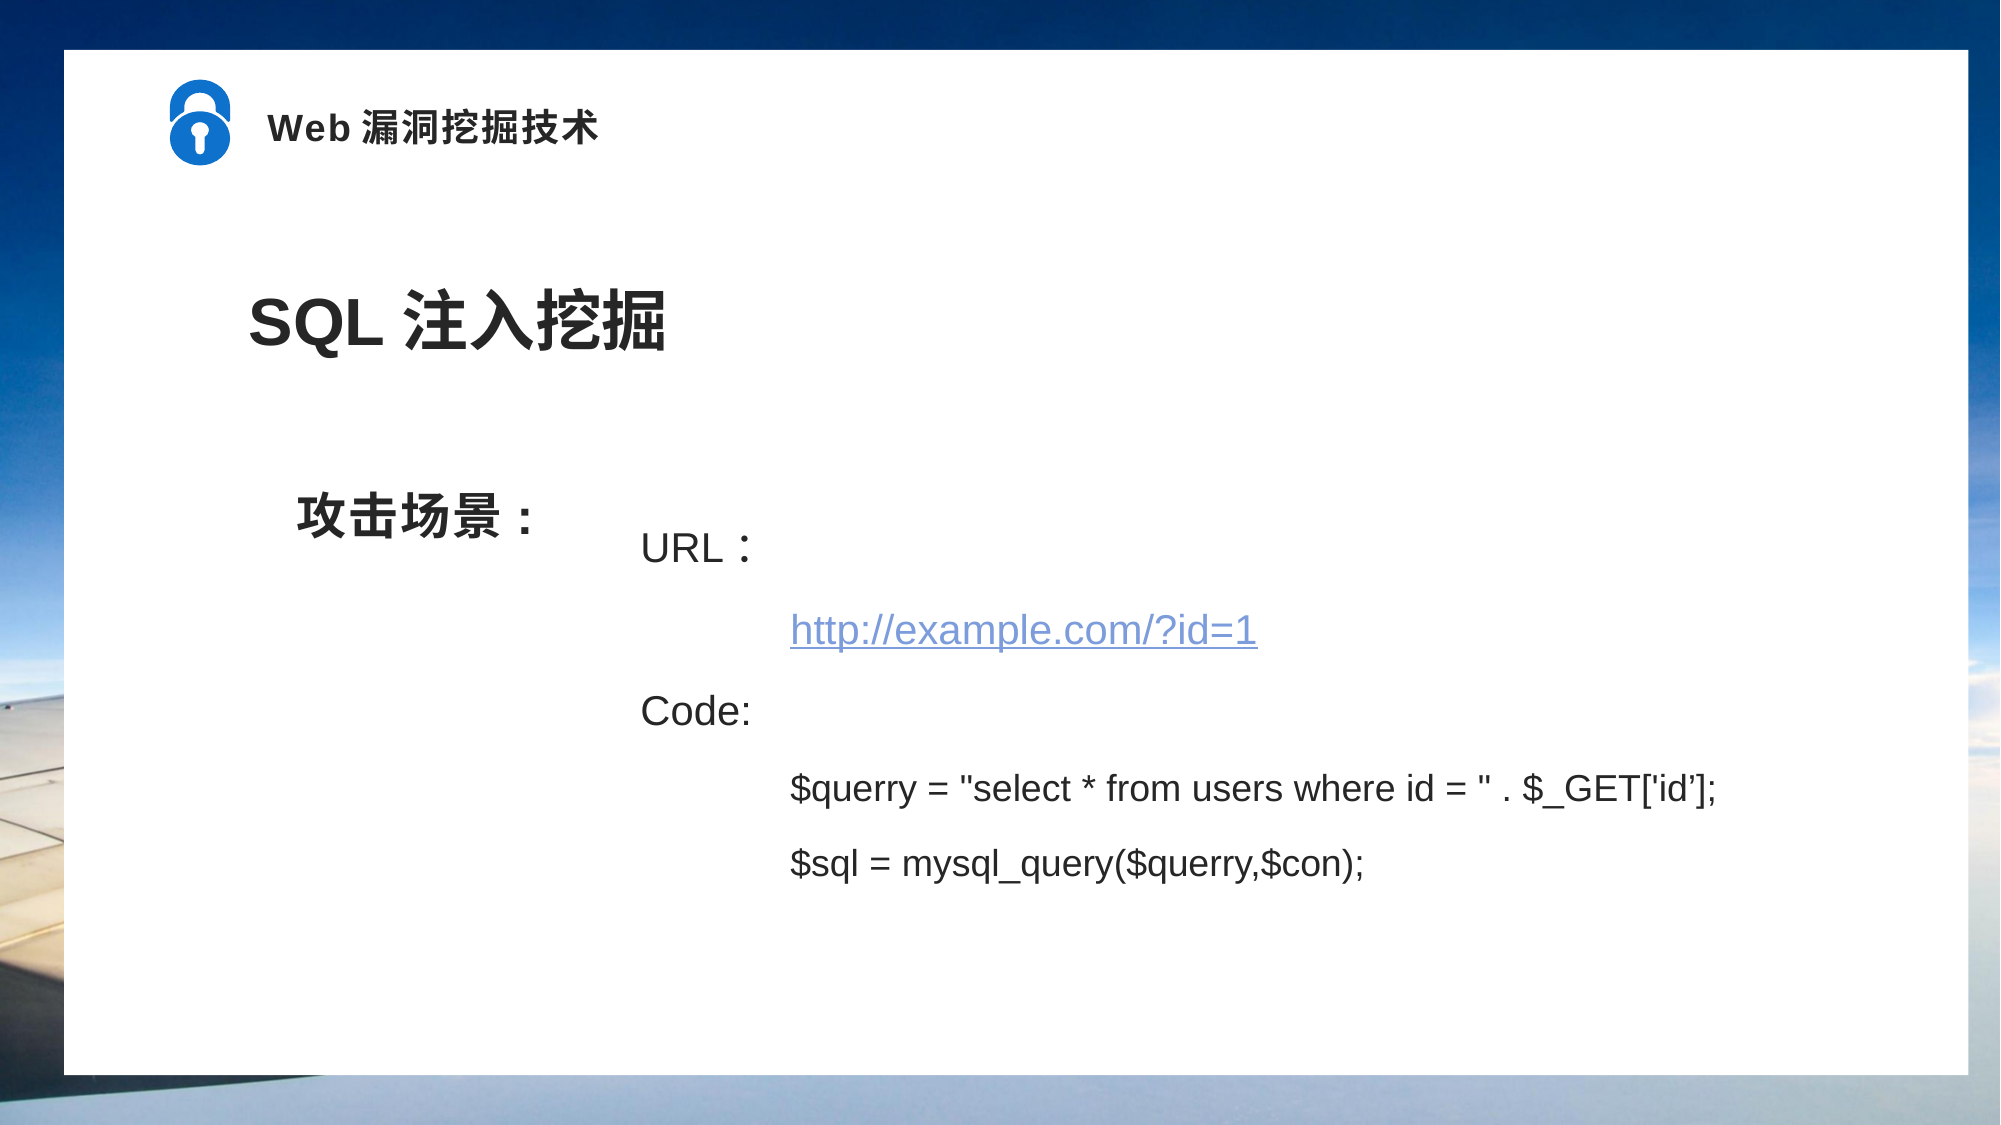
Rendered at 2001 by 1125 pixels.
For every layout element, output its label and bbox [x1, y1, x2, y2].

picture [0, 0, 2000, 1125]
text_box [169, 79, 231, 166]
